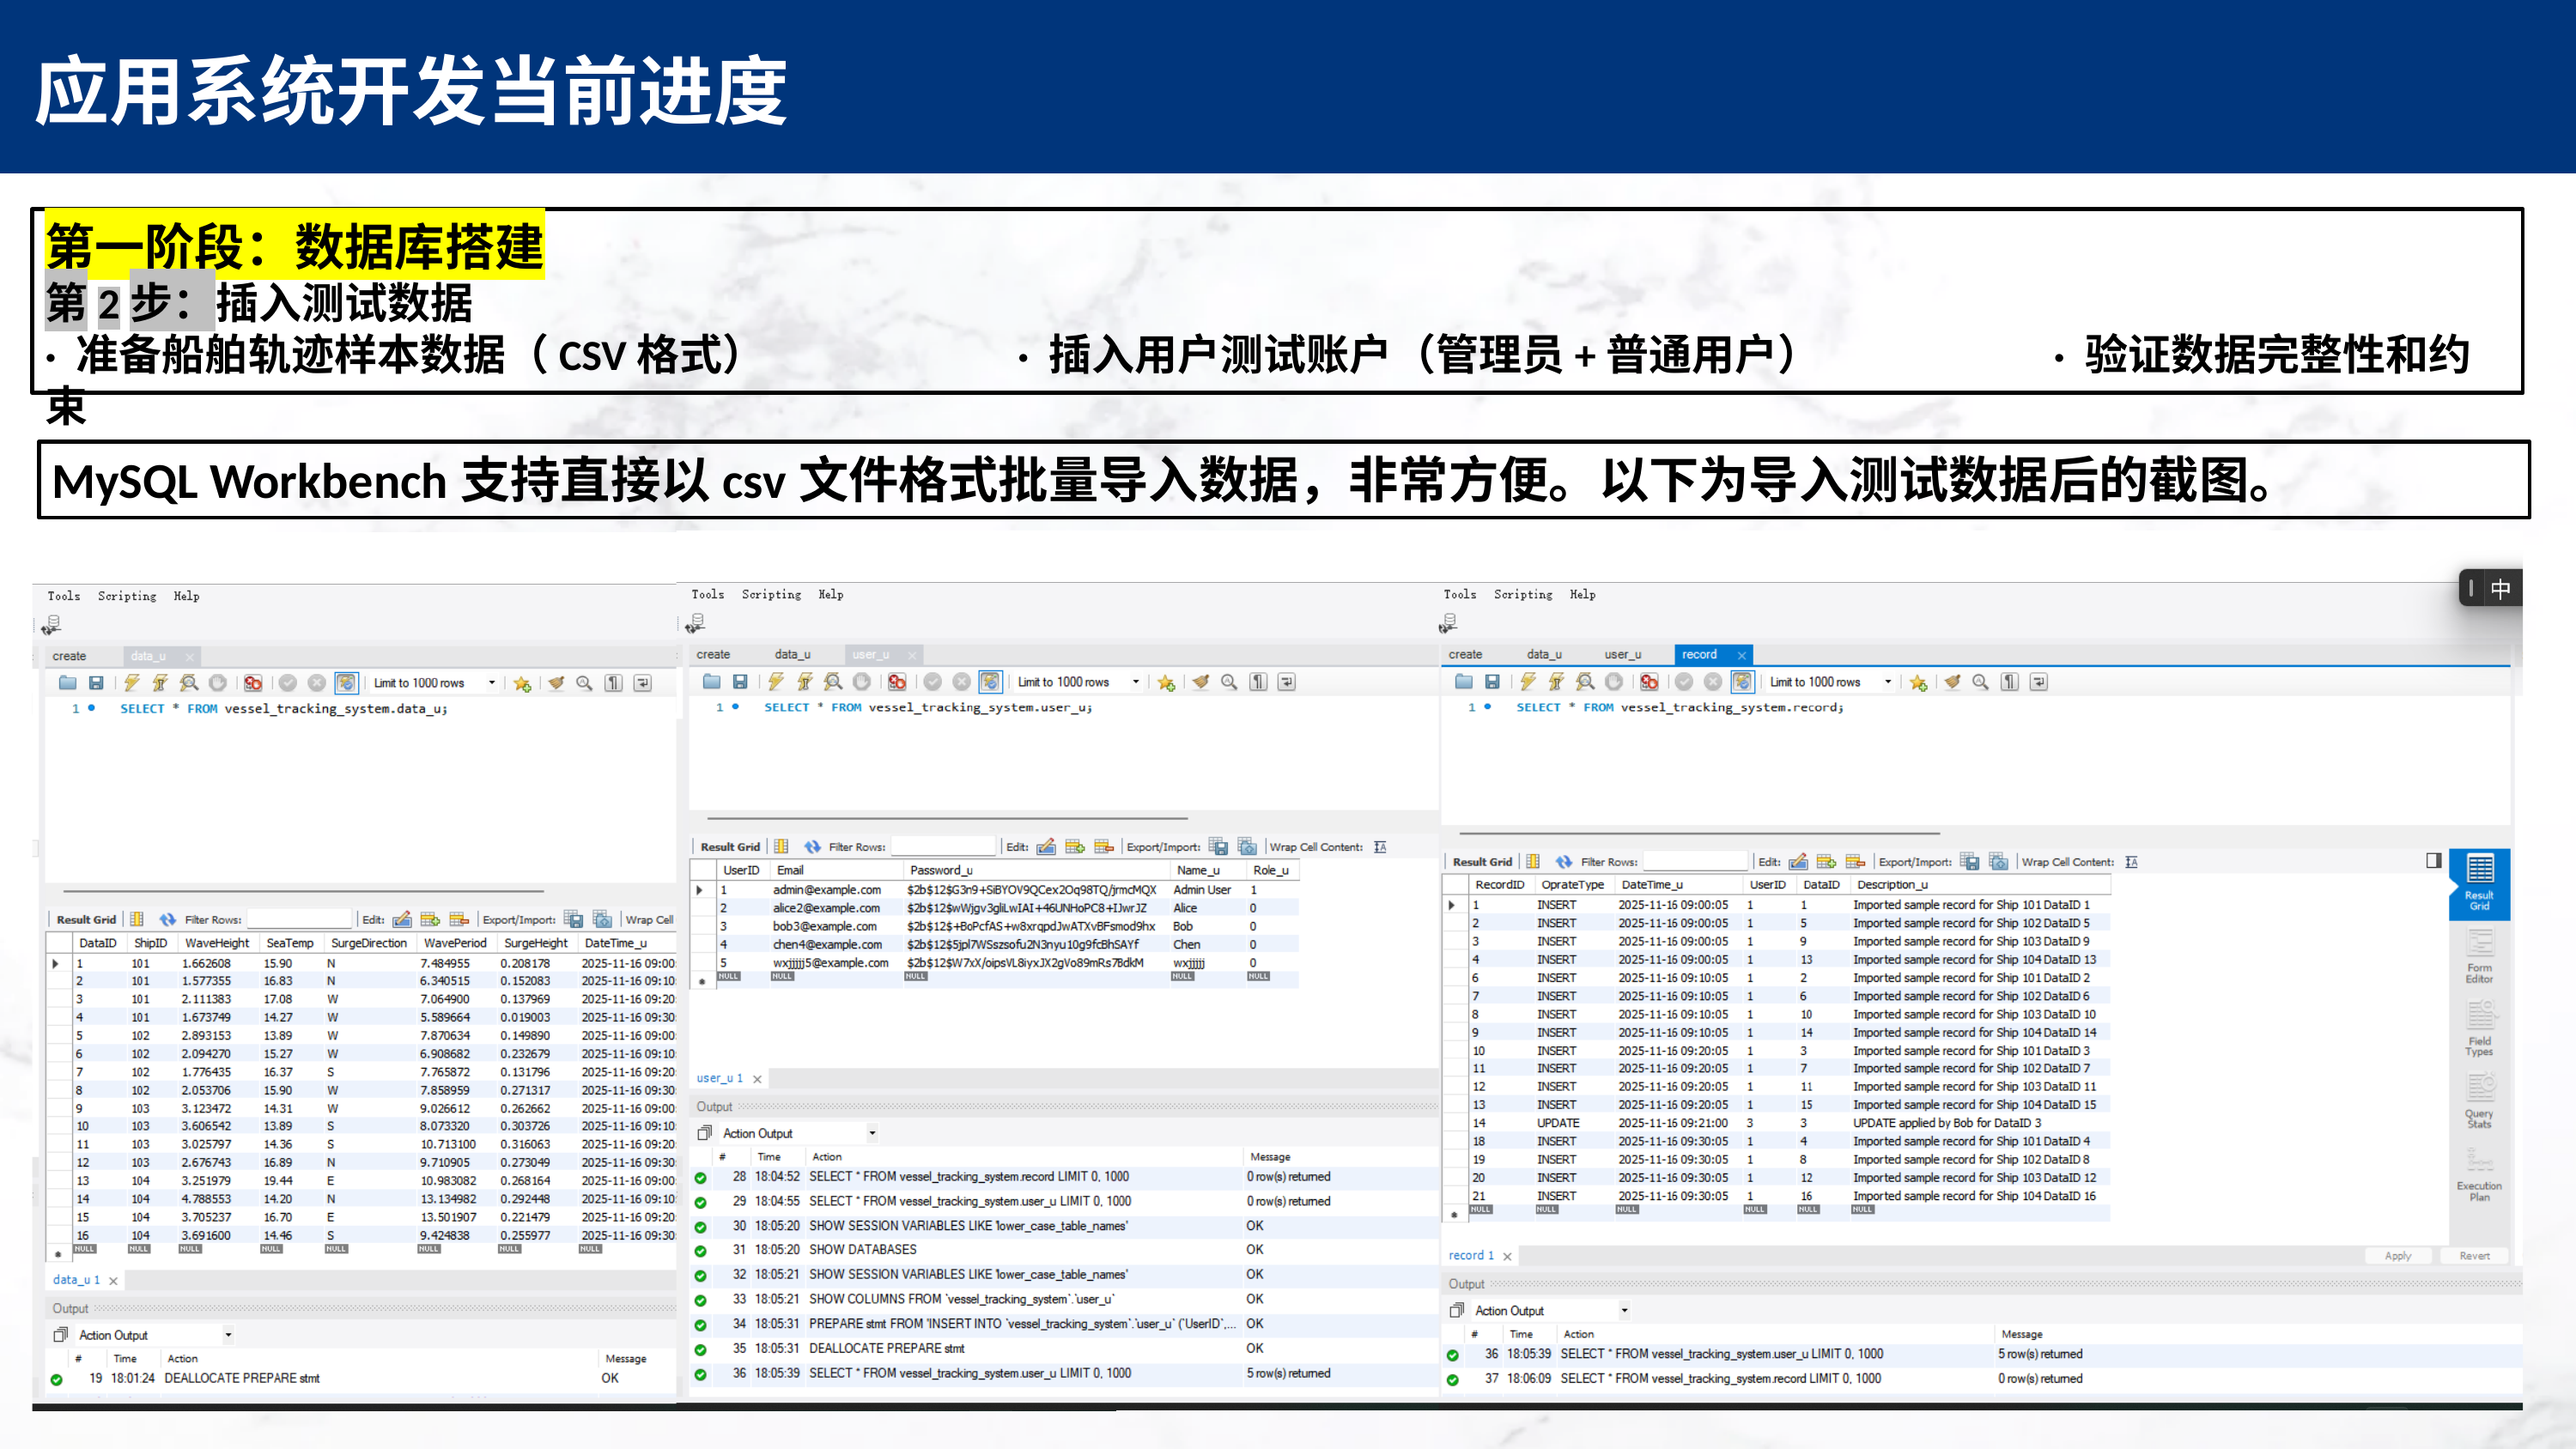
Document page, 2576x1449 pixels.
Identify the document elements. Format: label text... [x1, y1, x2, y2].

text_box [0, 184, 2576, 1449]
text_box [0, 0, 2576, 174]
picture [32, 530, 2524, 1411]
text_box MySQL Workbench支持直接以csv文件格式批量导入数据，非常方便。以下为导入测试数据后的截图。 [39, 441, 2530, 518]
text_box 第一阶段：数据库搭建 第2步：插入测试数据 · 准备船舶轨迹样本数据（CSV格式） · 插入用户测试账户（管理员+普通用户） · 验证数据完整性和约束 [32, 209, 2524, 393]
